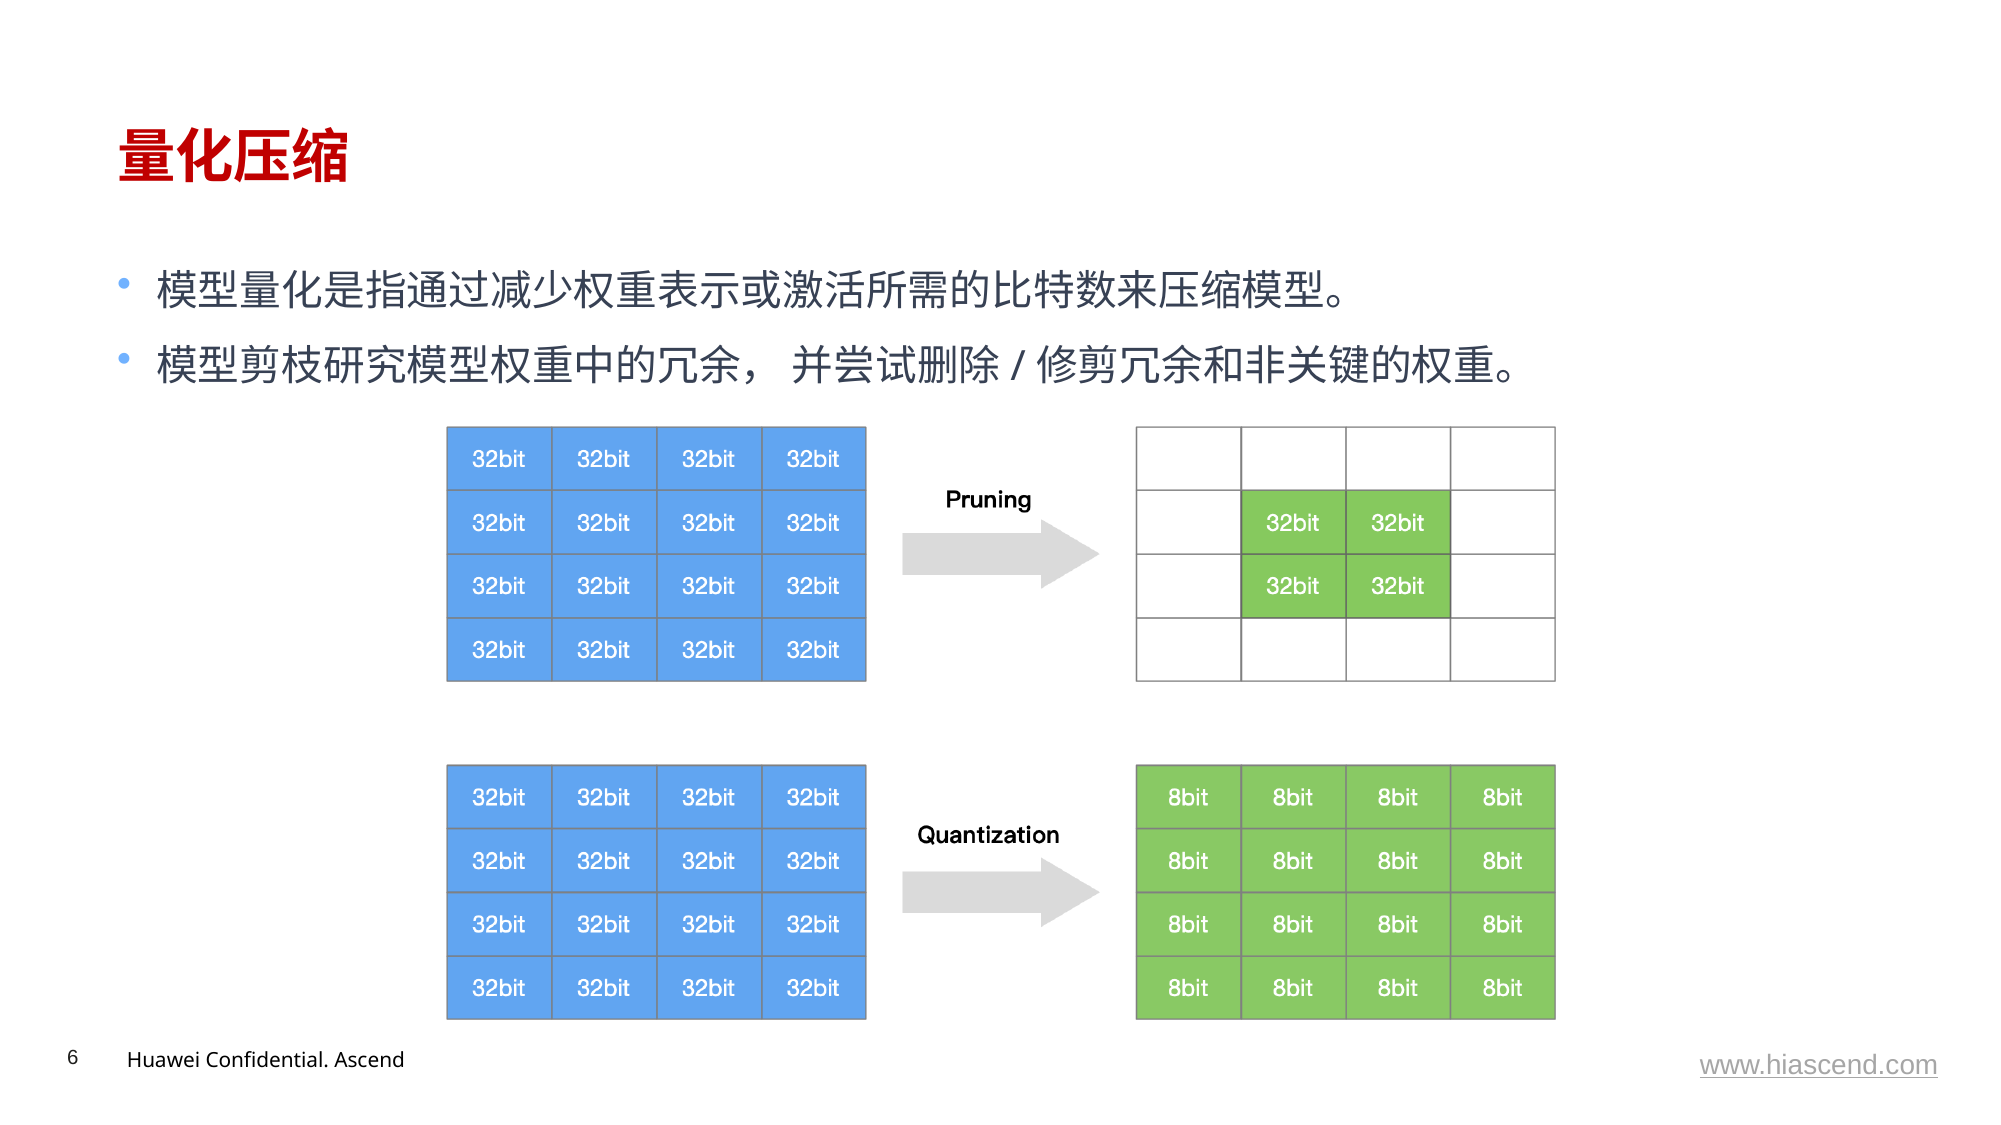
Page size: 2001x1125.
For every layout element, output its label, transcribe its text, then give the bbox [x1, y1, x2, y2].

list 模型量化是指通过减少权重表示或激活所需的比特数来压缩模型。 模型剪枝研究模型权重中的冗余， 并尝试删除/修剪冗余和非关键的权重。 [102, 231, 1901, 988]
title 量化压缩 [102, 111, 1901, 209]
picture [444, 425, 1556, 1020]
